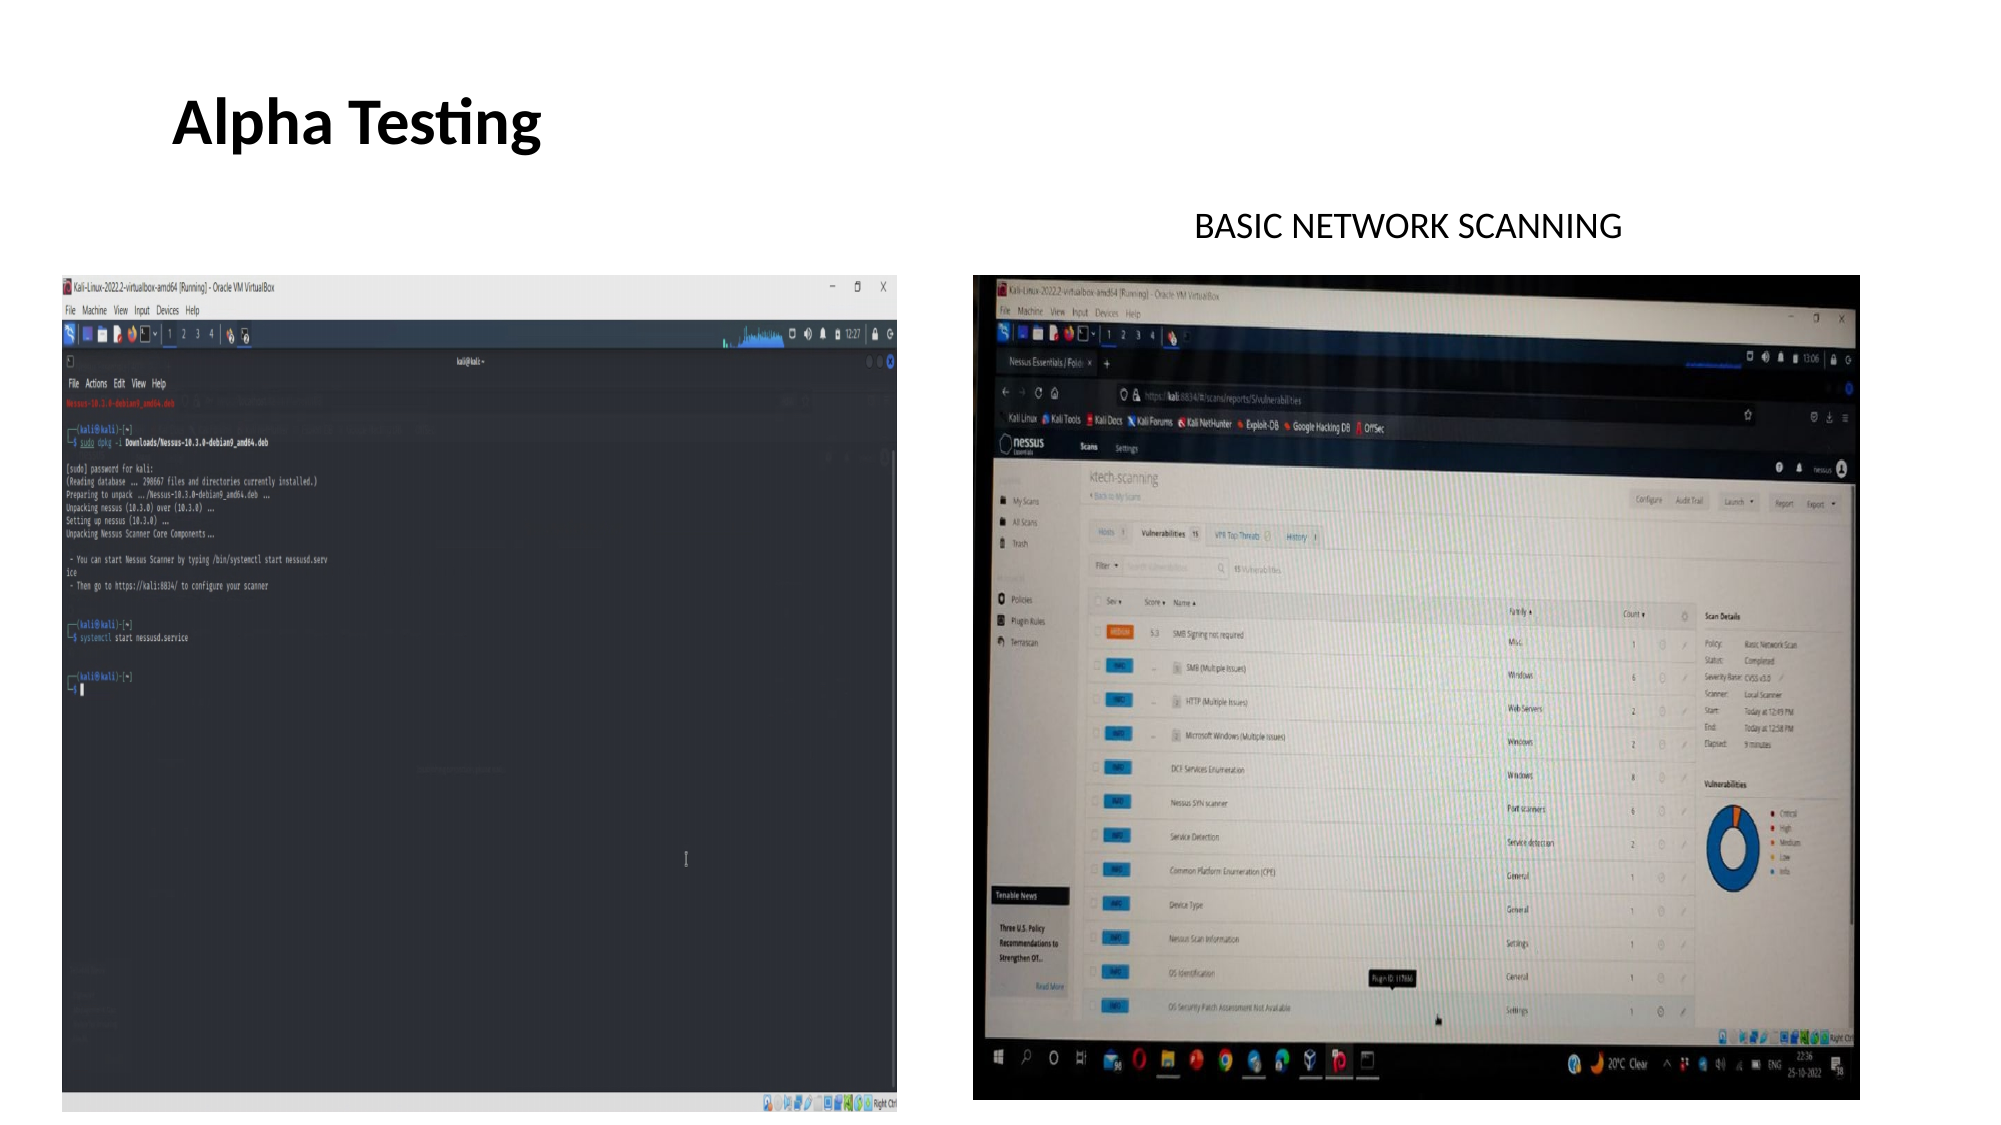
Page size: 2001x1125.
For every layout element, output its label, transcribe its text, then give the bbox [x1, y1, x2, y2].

picture [973, 275, 1860, 1100]
picture [62, 275, 897, 1112]
text_box BASIC NETWORK SCANNING [1179, 193, 1860, 254]
text_box Alpha Testing [157, 70, 983, 166]
